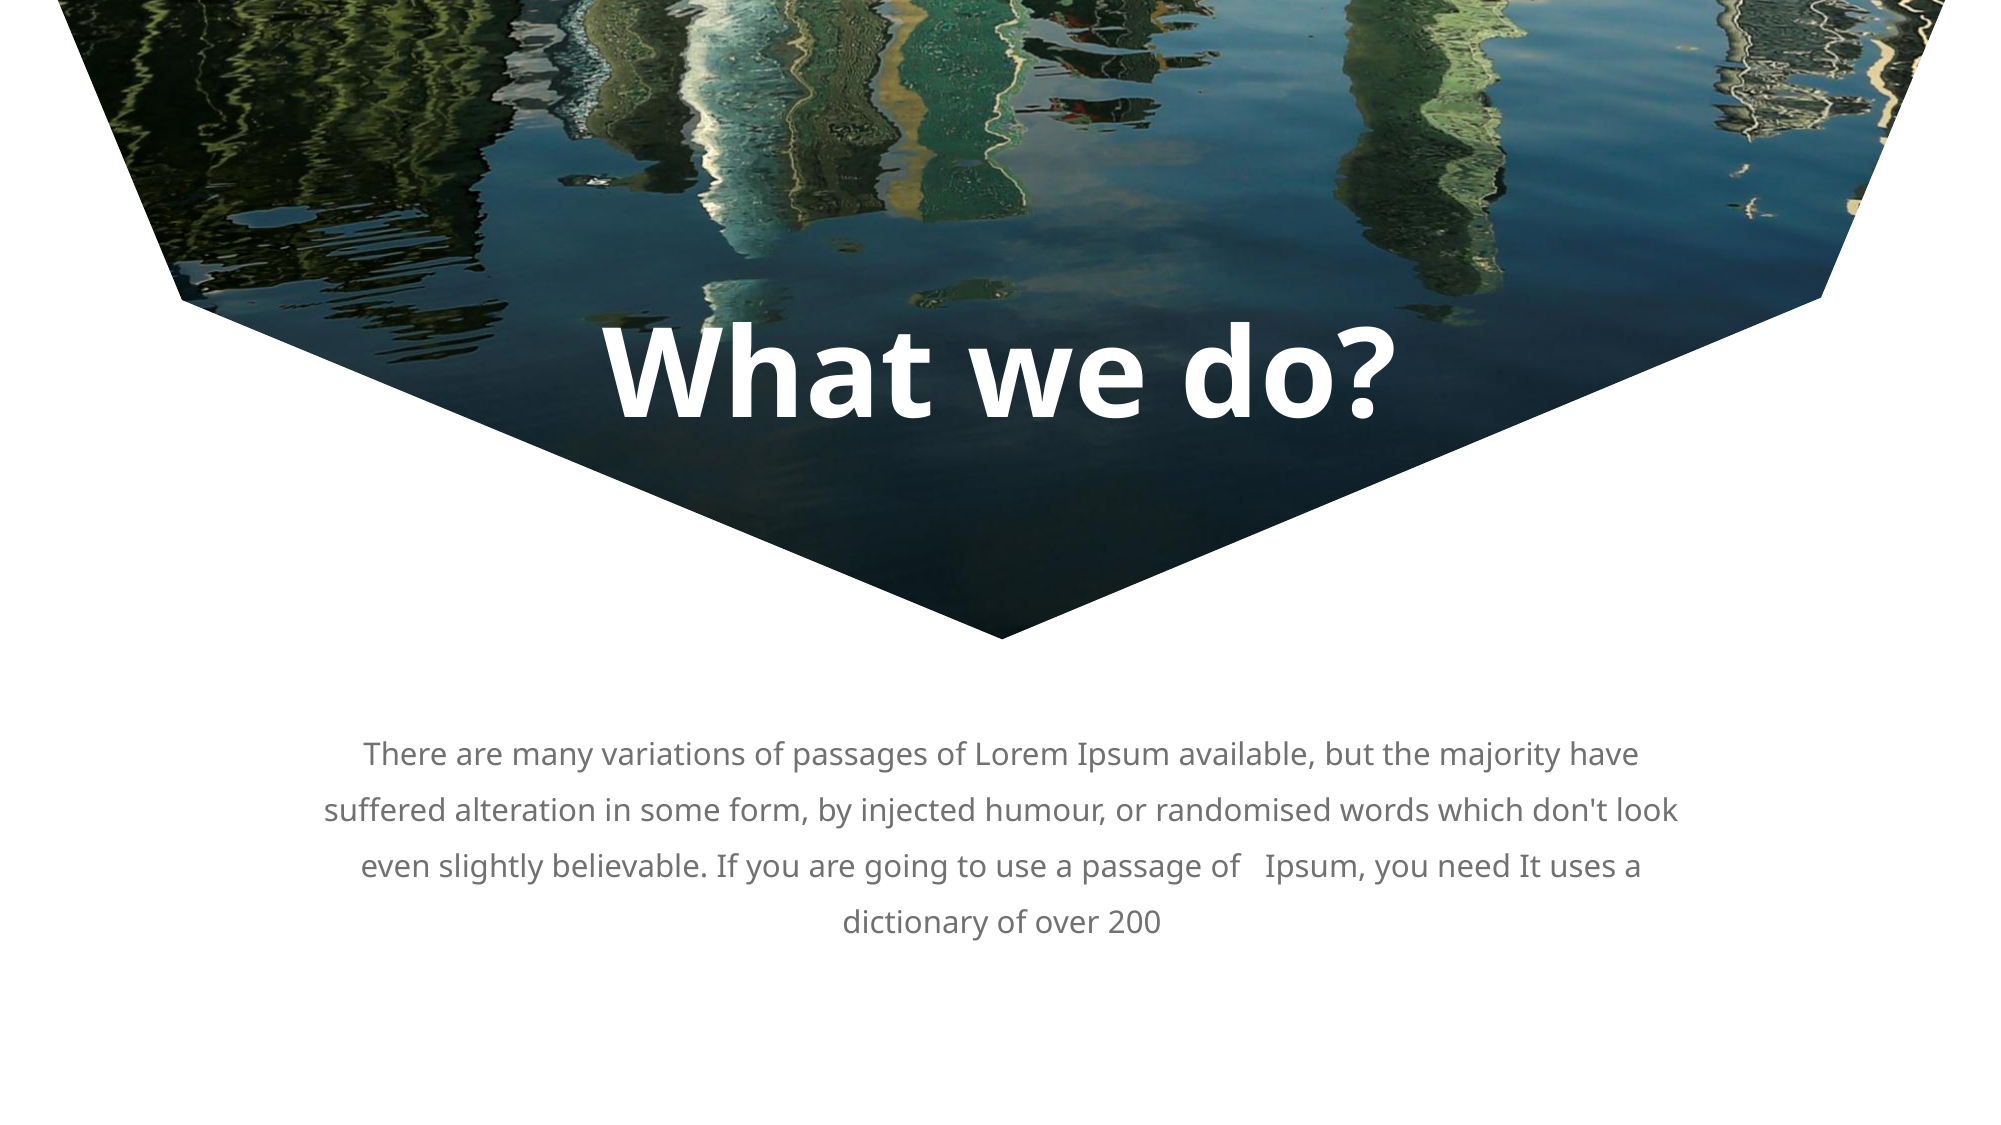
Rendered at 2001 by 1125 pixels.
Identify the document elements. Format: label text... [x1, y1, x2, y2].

text_box There are many variations of passages of Lorem Ipsum available, but the majority have suffered alteration in some form, by injected humour, or randomised words which don't look even slightly believable. If you are going to use a passage of Ipsum, you need It uses a dictionary of over 200 [319, 711, 1685, 945]
picture [0, 0, 2000, 640]
